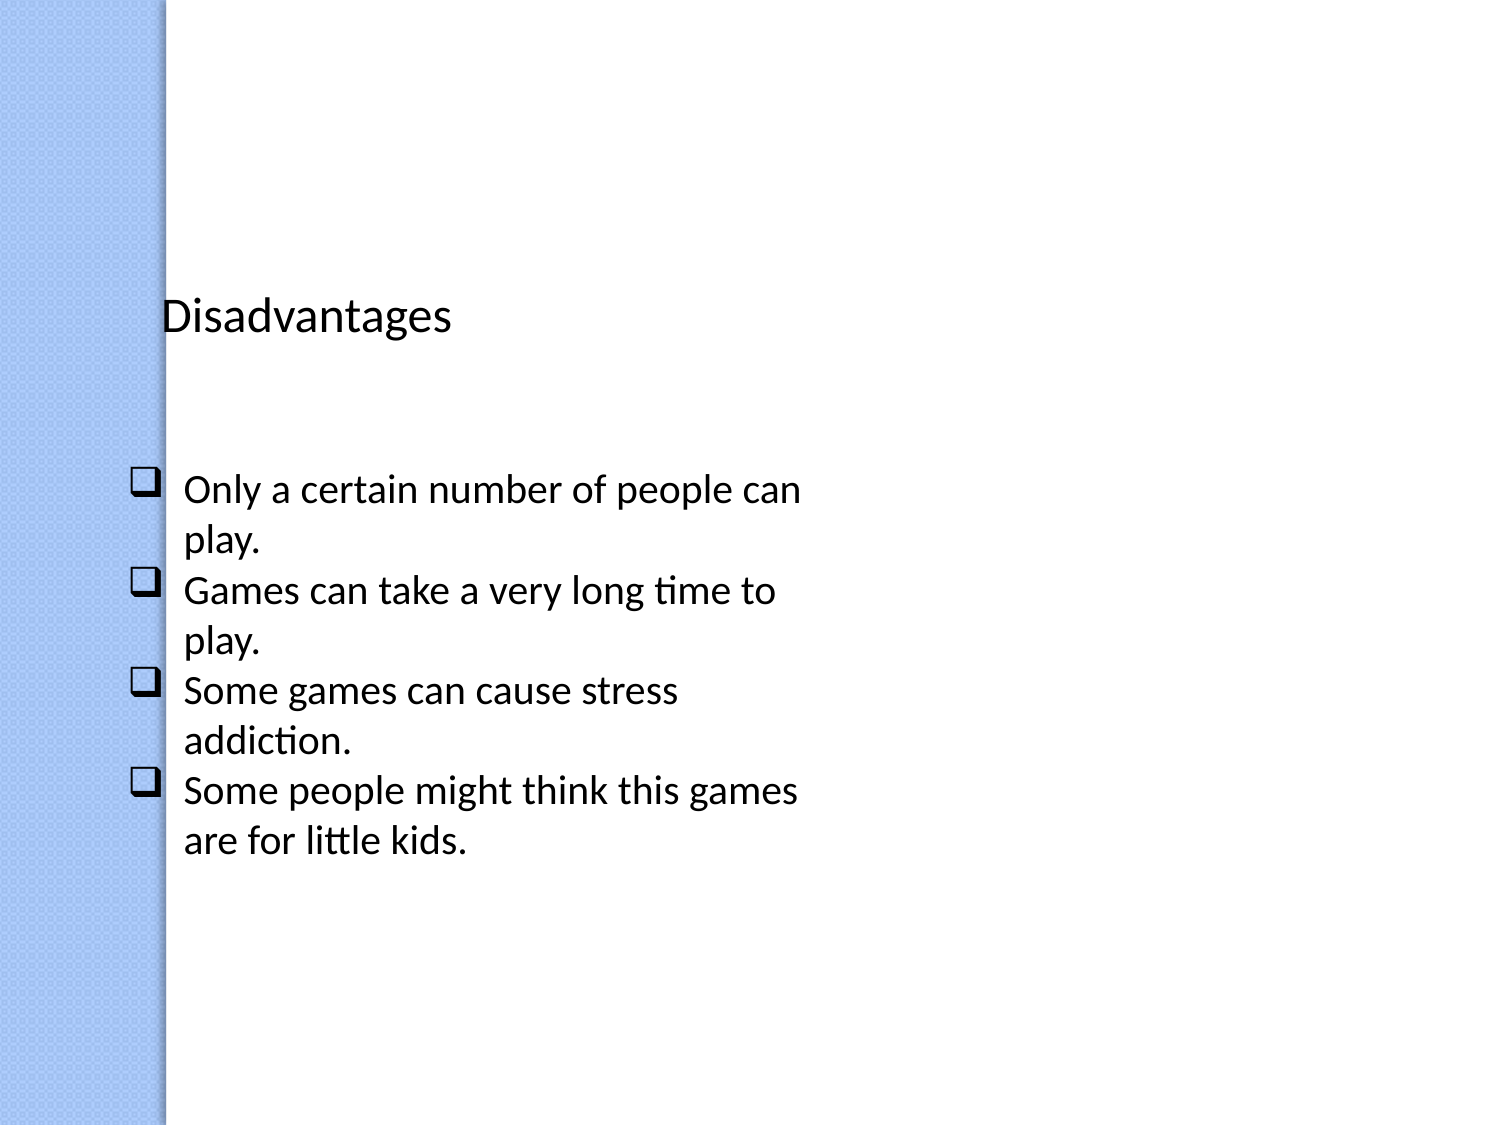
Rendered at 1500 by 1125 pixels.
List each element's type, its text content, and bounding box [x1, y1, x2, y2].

text_box Disadvantages Only a certain number of people can play. Games can take a very long time to play. Some games can cause stress addiction. Some people might think this games are for little kids. [112, 274, 863, 870]
